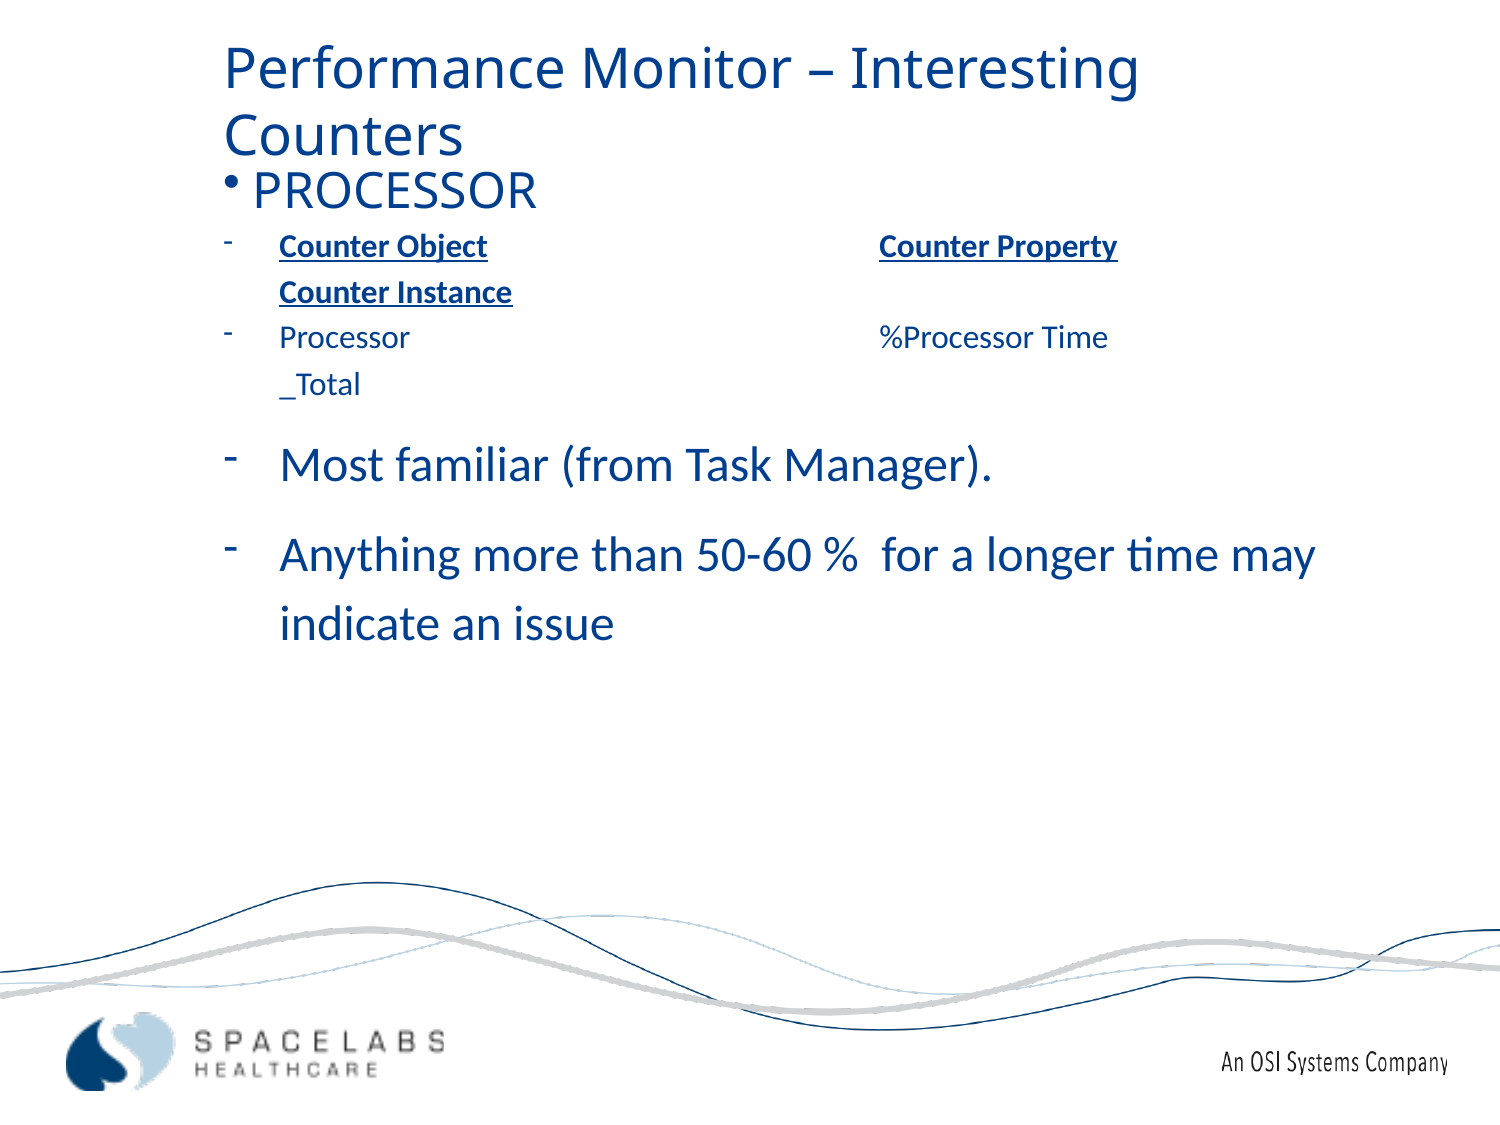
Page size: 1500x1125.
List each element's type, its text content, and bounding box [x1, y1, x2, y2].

list PROCESSOR Counter Object Counter Property Counter Instance Processor %Processor Time _Total Most familiar (from Task Manager). Anything more than 50-60 % for a longer time may indicate an issue [208, 162, 1349, 849]
list Performance Monitor – Interesting Counters [208, 24, 1349, 106]
